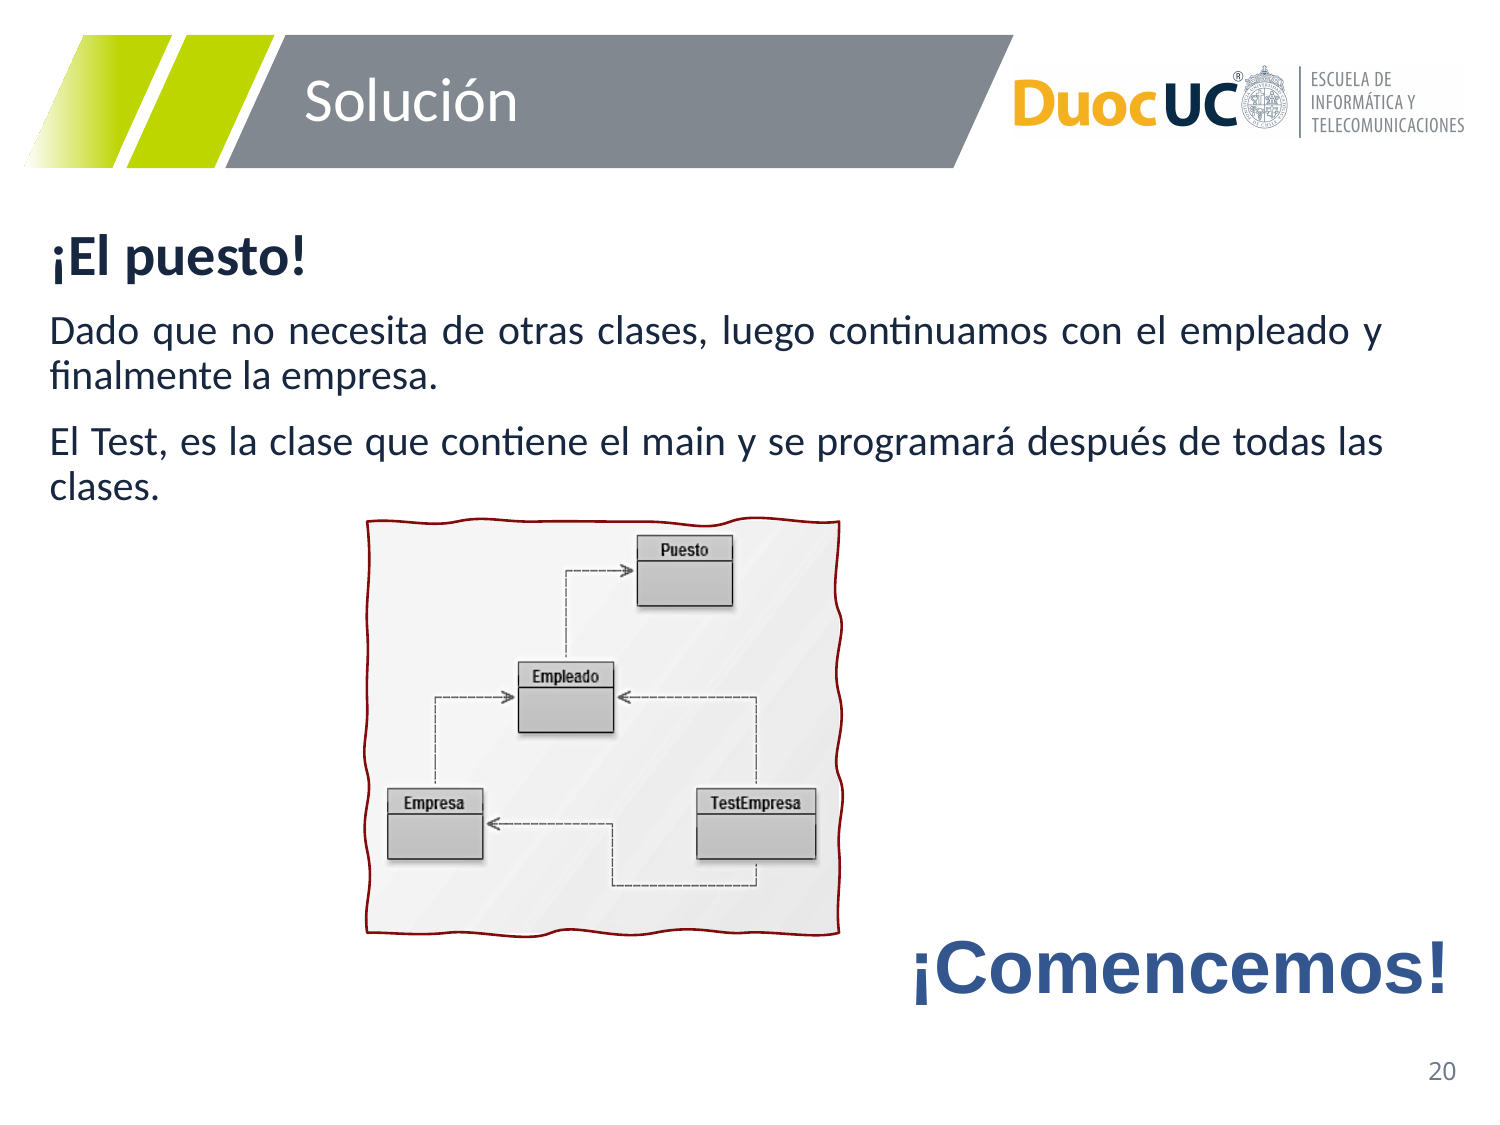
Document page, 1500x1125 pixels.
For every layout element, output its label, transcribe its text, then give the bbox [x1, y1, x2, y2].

picture [1013, 63, 1465, 140]
picture [366, 521, 840, 933]
title Solución [289, 34, 993, 169]
list ¡El puesto! Dado que no necesita de otras clases, luego continuamos con el empleado y finalmente la empresa. El Test, es la clase que contiene el main y se programará después de todas las clases. [26, 217, 1399, 933]
text_box ¡Comencemos! [883, 910, 1477, 1016]
